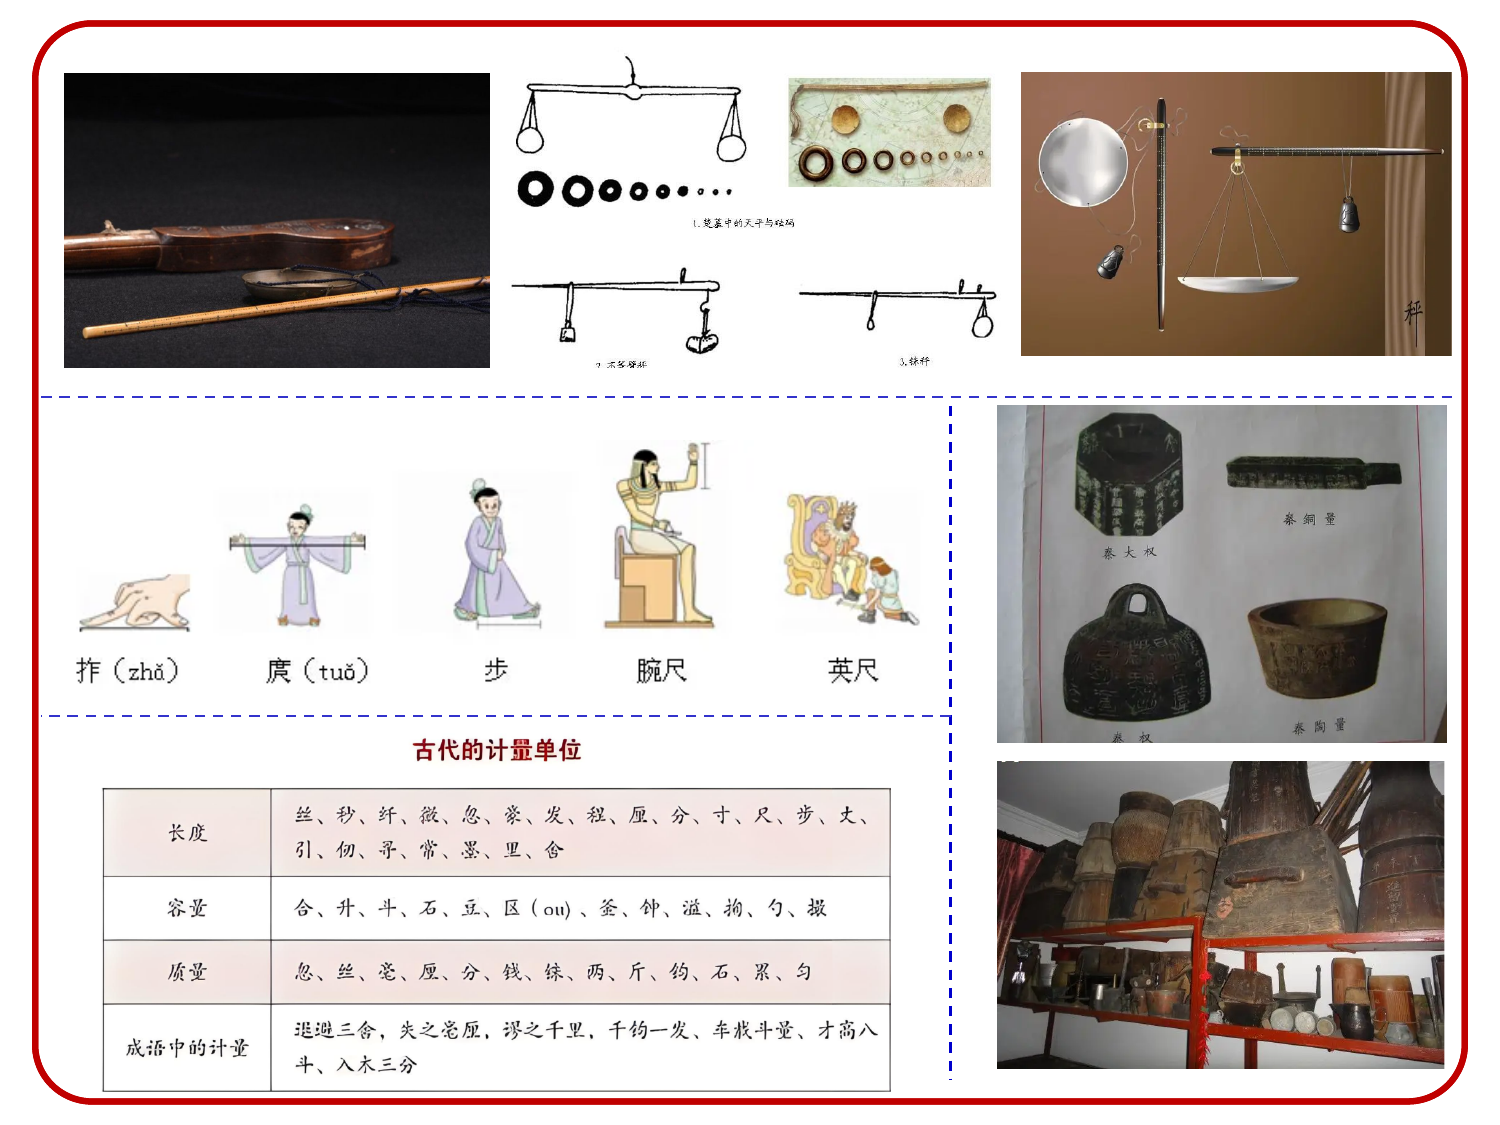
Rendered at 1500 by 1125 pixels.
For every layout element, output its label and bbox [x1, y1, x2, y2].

picture [489, 42, 1452, 368]
picture [996, 761, 1445, 1070]
picture [996, 405, 1448, 743]
picture [64, 440, 928, 693]
picture [101, 727, 891, 1092]
picture [64, 72, 486, 368]
